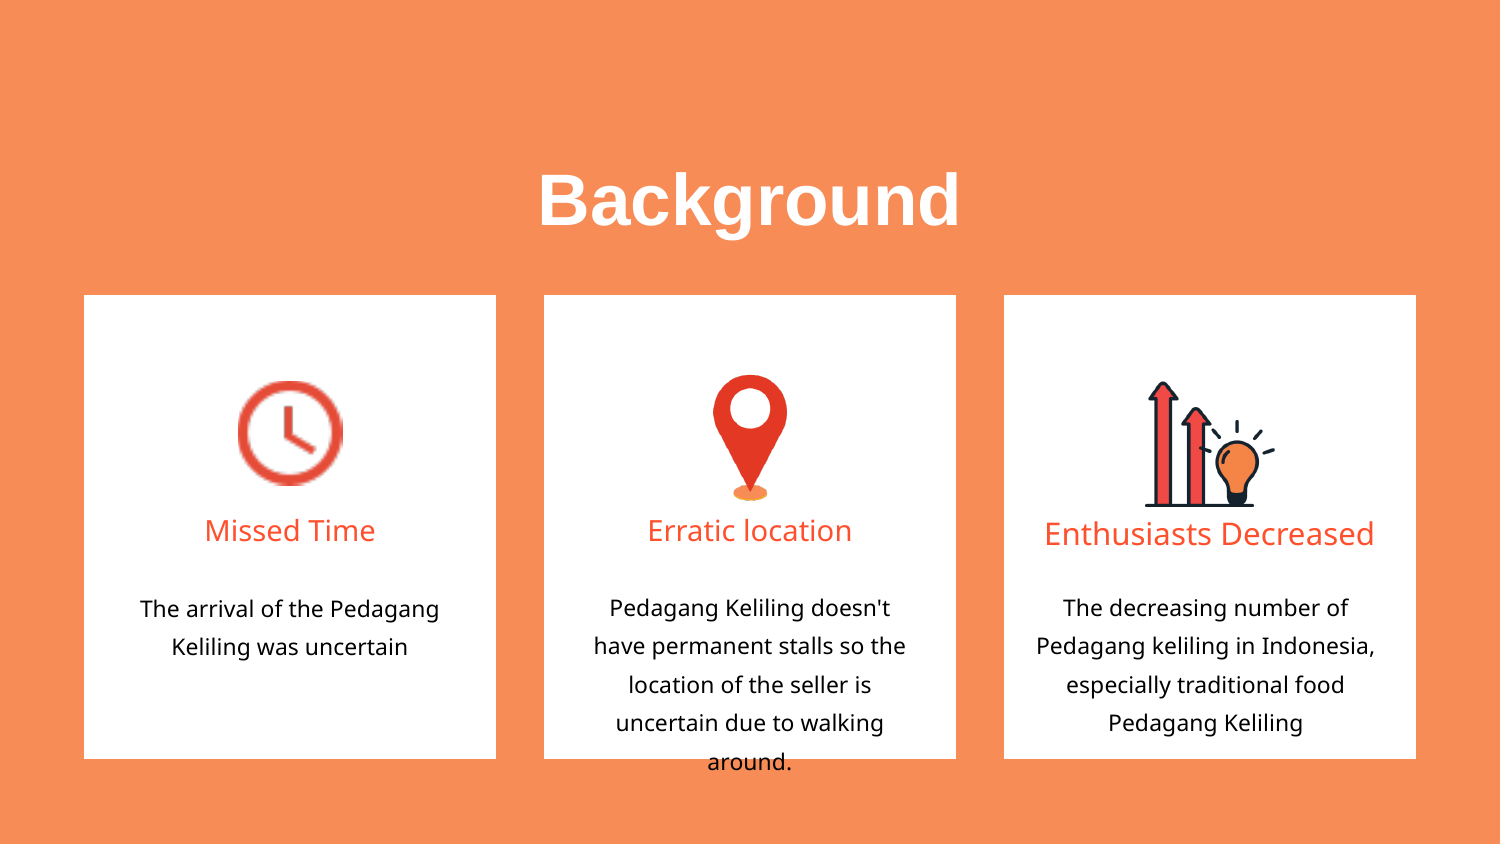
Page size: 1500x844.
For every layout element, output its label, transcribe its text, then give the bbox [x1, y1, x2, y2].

text_box Erratic location [584, 503, 916, 548]
text_box Pedagang Keliling doesn't have permanent stalls so the location of the seller is uncertain due to walking around. [584, 582, 916, 814]
text_box Missed Time [125, 503, 455, 548]
text_box [84, 295, 497, 760]
text_box The arrival of the Pedagang Keliling was uncertain [125, 583, 455, 661]
text_box [544, 295, 956, 760]
text_box [1003, 295, 1416, 760]
text_box Enthusiasts Decreased [1043, 505, 1376, 552]
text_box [84, 116, 1416, 263]
text_box The decreasing number of Pedagang keliling in Indonesia, especially traditional food Pedagang Keliling [1025, 582, 1387, 737]
picture [1145, 380, 1275, 507]
picture [237, 380, 343, 486]
picture [712, 374, 787, 501]
